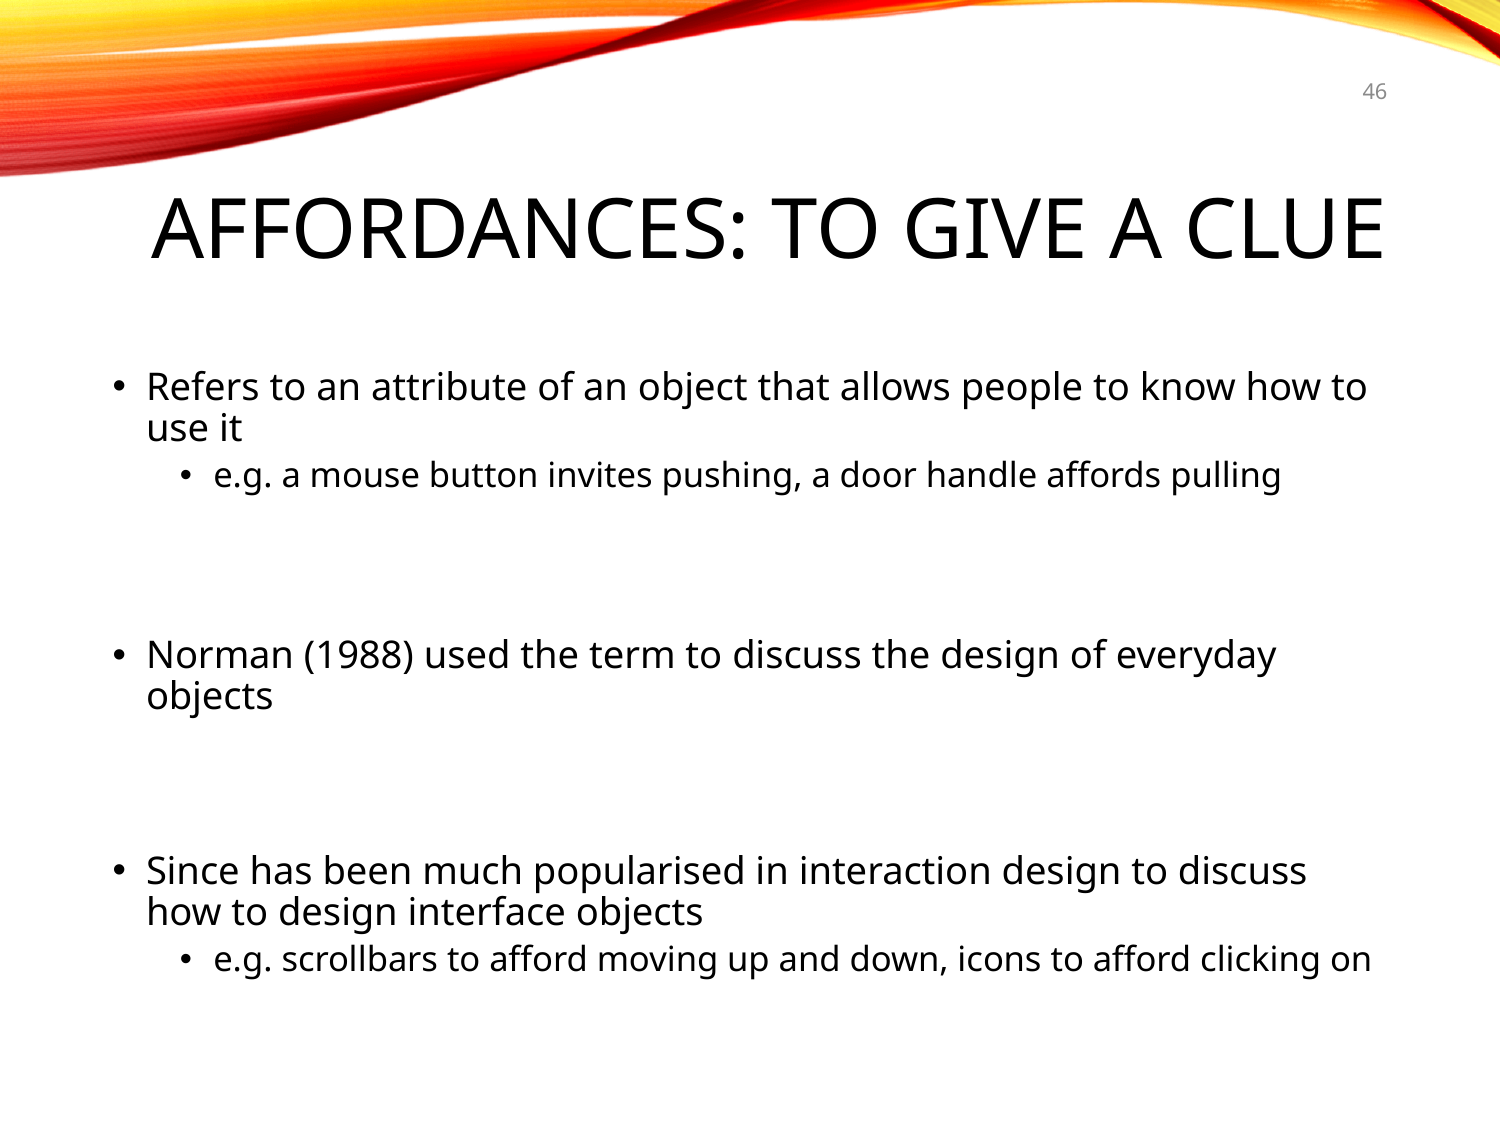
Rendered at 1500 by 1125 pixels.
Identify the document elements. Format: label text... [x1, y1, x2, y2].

slide_number 46 [1078, 62, 1403, 123]
picture [0, 0, 1500, 178]
list Refers to an attribute of an object that allows people to know how to use it e.g. a mouse button invites pushing, a door handle affords pulling Norman (1988) used the term to discuss the design of everyday objects Since has been much popularised in interaction design to discuss how to design interface objects e.g. scrollbars to afford moving up and down, icons to afford clicking on [97, 360, 1403, 1028]
title Affordances: to give a clue [76, 125, 1403, 338]
